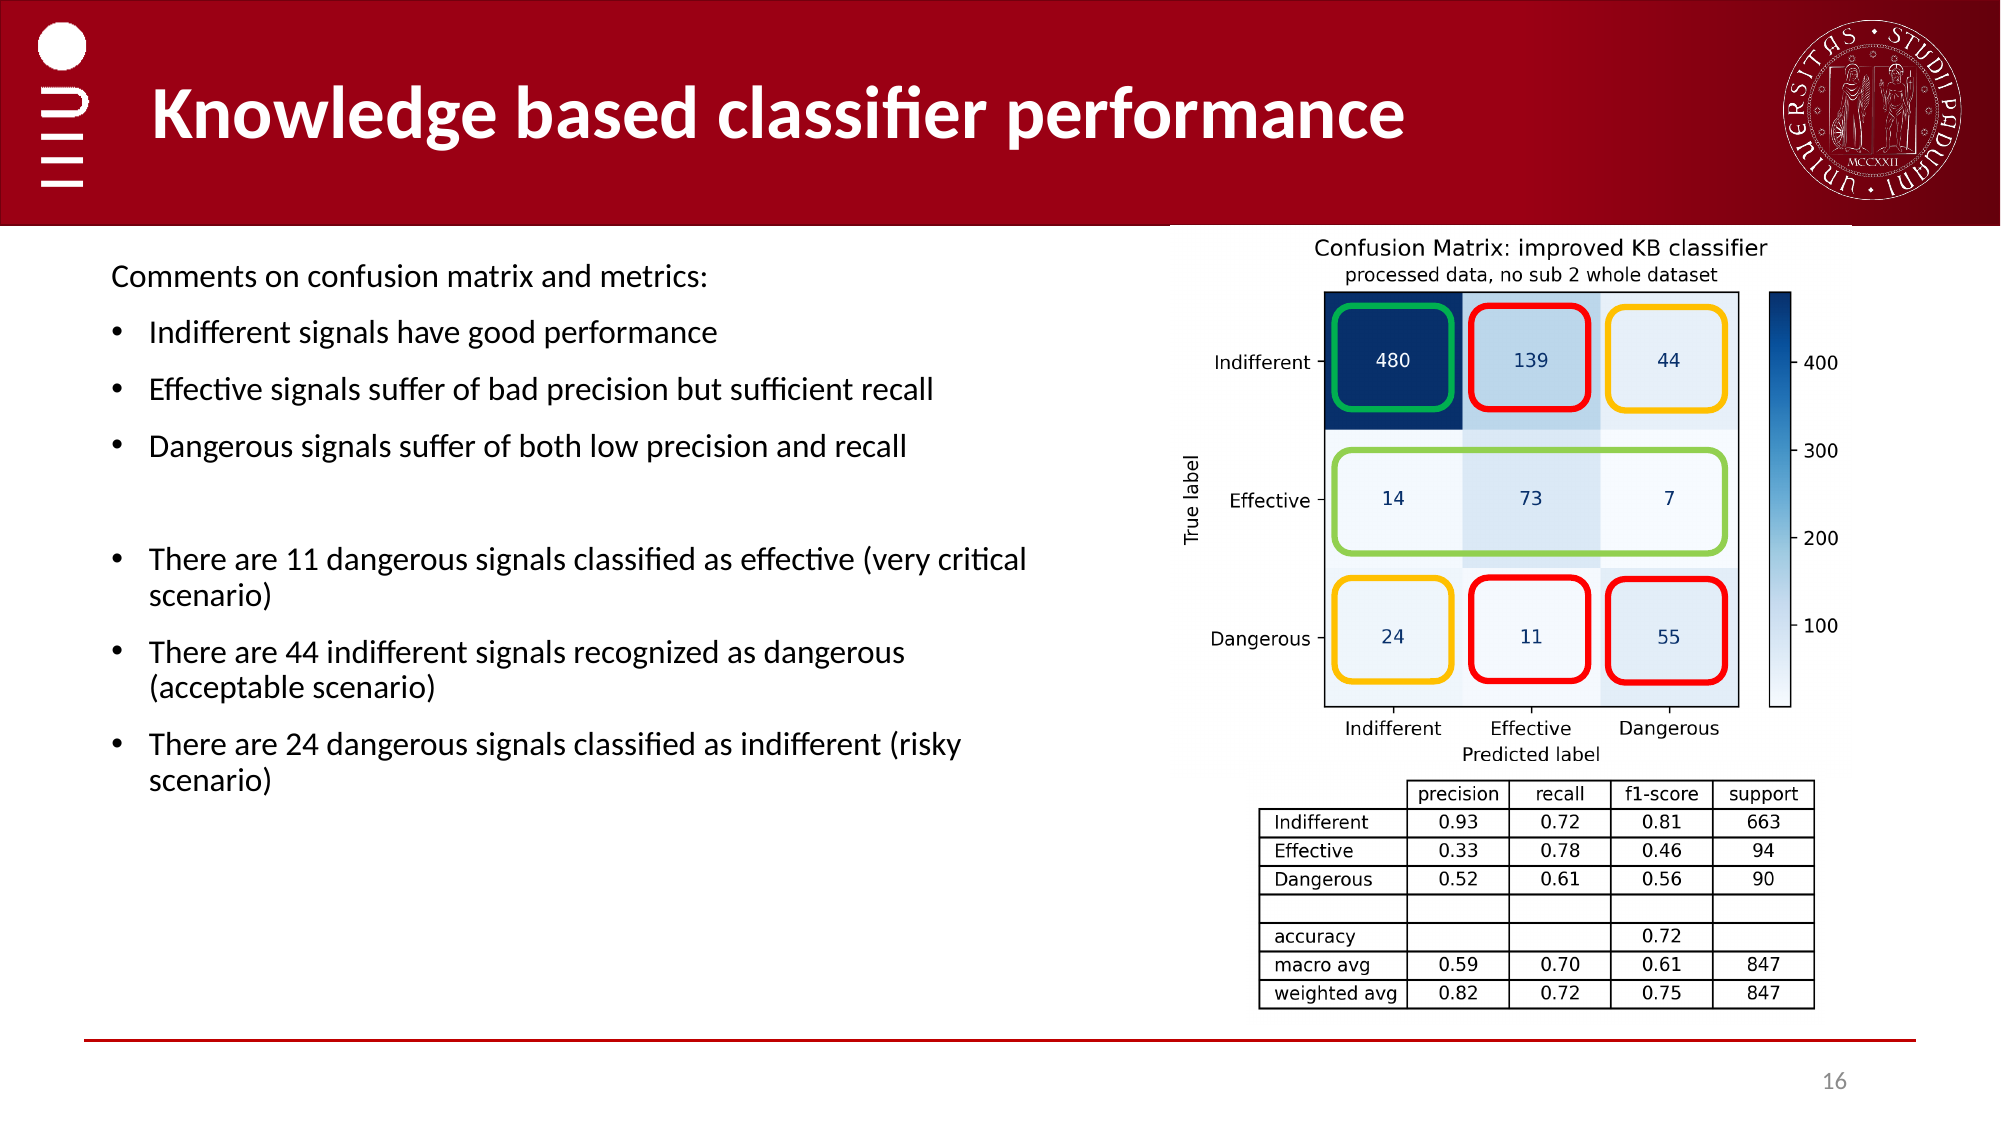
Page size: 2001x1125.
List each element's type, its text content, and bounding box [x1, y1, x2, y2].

picture [1170, 225, 1852, 1025]
title Knowledge based classifier performance [137, 34, 1763, 194]
picture [1783, 20, 1963, 200]
slide_number 16 [1412, 1049, 1863, 1110]
list Comments on confusion matrix and metrics: Indifferent signals have good performance Effective signals suffer of bad precision but sufficient recall Dangerous signals suffer of both low precision and recall There are 11 dangerous signals classified as effective (very critical scenario) There are 44 indifferent signals recognized as dangerous (acceptable scenario) There are 24 dangerous signals classified as indifferent (risky scenario) [96, 251, 1072, 998]
